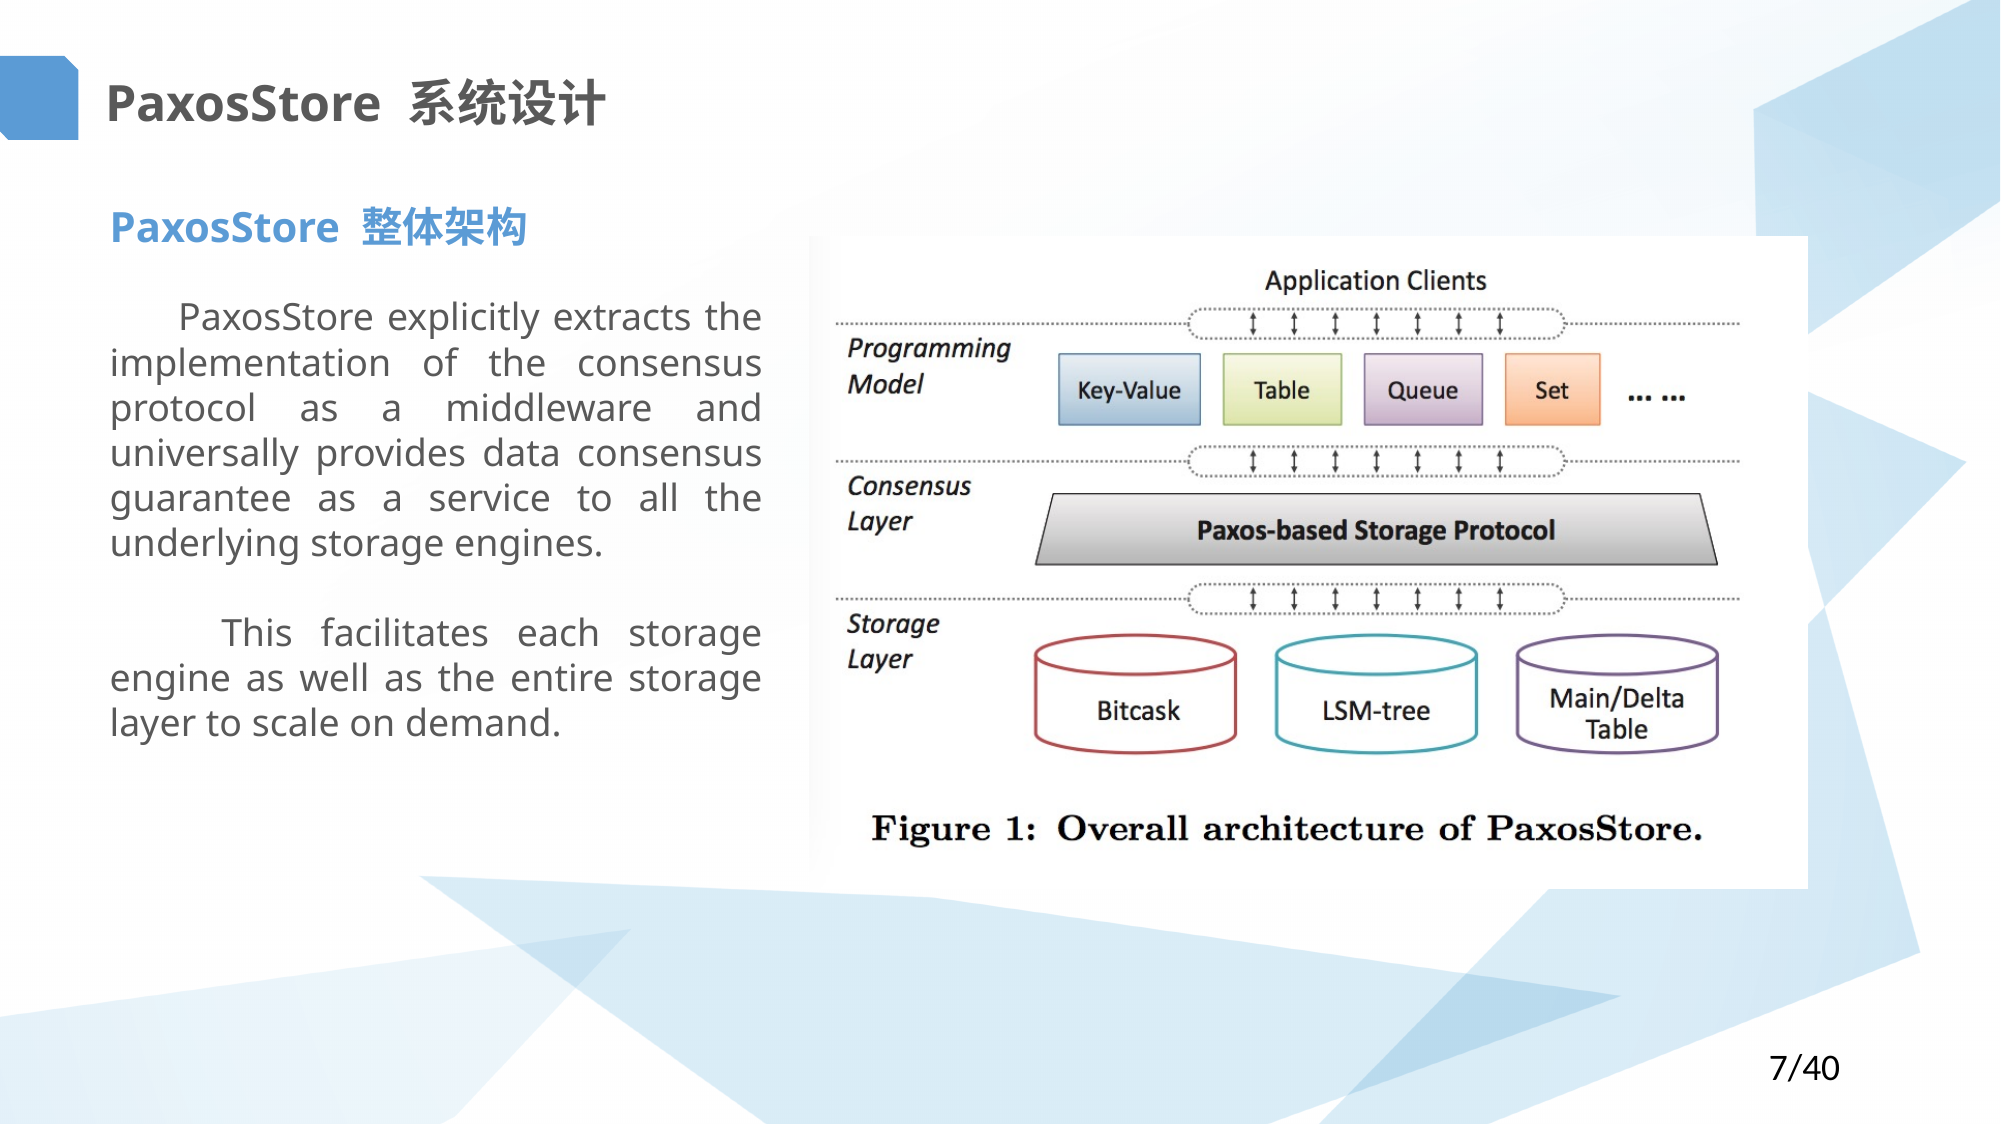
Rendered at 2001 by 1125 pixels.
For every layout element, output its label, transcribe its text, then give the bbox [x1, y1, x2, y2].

text_box [0, 54, 80, 141]
picture [0, 0, 2001, 1124]
text_box PaxosStore 整体架构 [94, 192, 710, 258]
text_box PaxosStore 系统设计 [90, 64, 622, 140]
text_box PaxosStore explicitly extracts the implementation of the consensus protocol as a middleware and universally provides data consensus guarantee as a service to all the underlying storage engines. This facilitates each storage engine as well as the entire storage layer to scale on demand. [94, 281, 778, 801]
